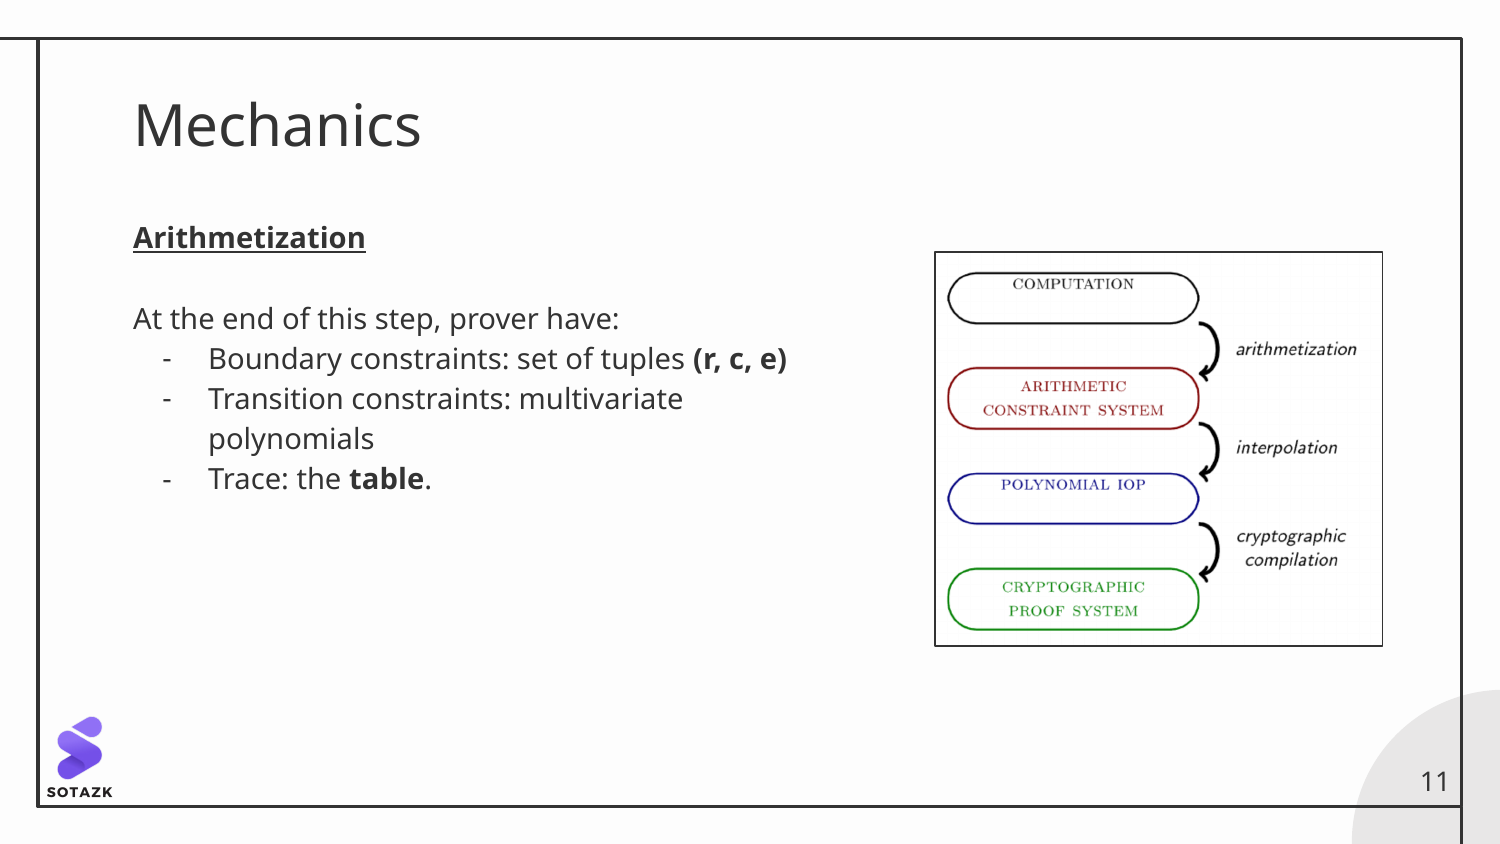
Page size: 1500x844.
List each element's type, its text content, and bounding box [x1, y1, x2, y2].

picture [935, 252, 1383, 646]
list Arithmetization At the end of this step, prover have: Boundary constraints: set of tuples (r, c, e) Transition constraints: multivariate polynomials Trace: the table. [118, 199, 1382, 730]
slide_number ‹#› [1375, 749, 1466, 814]
title Mechanics [118, 72, 1382, 167]
picture [40, 712, 126, 800]
